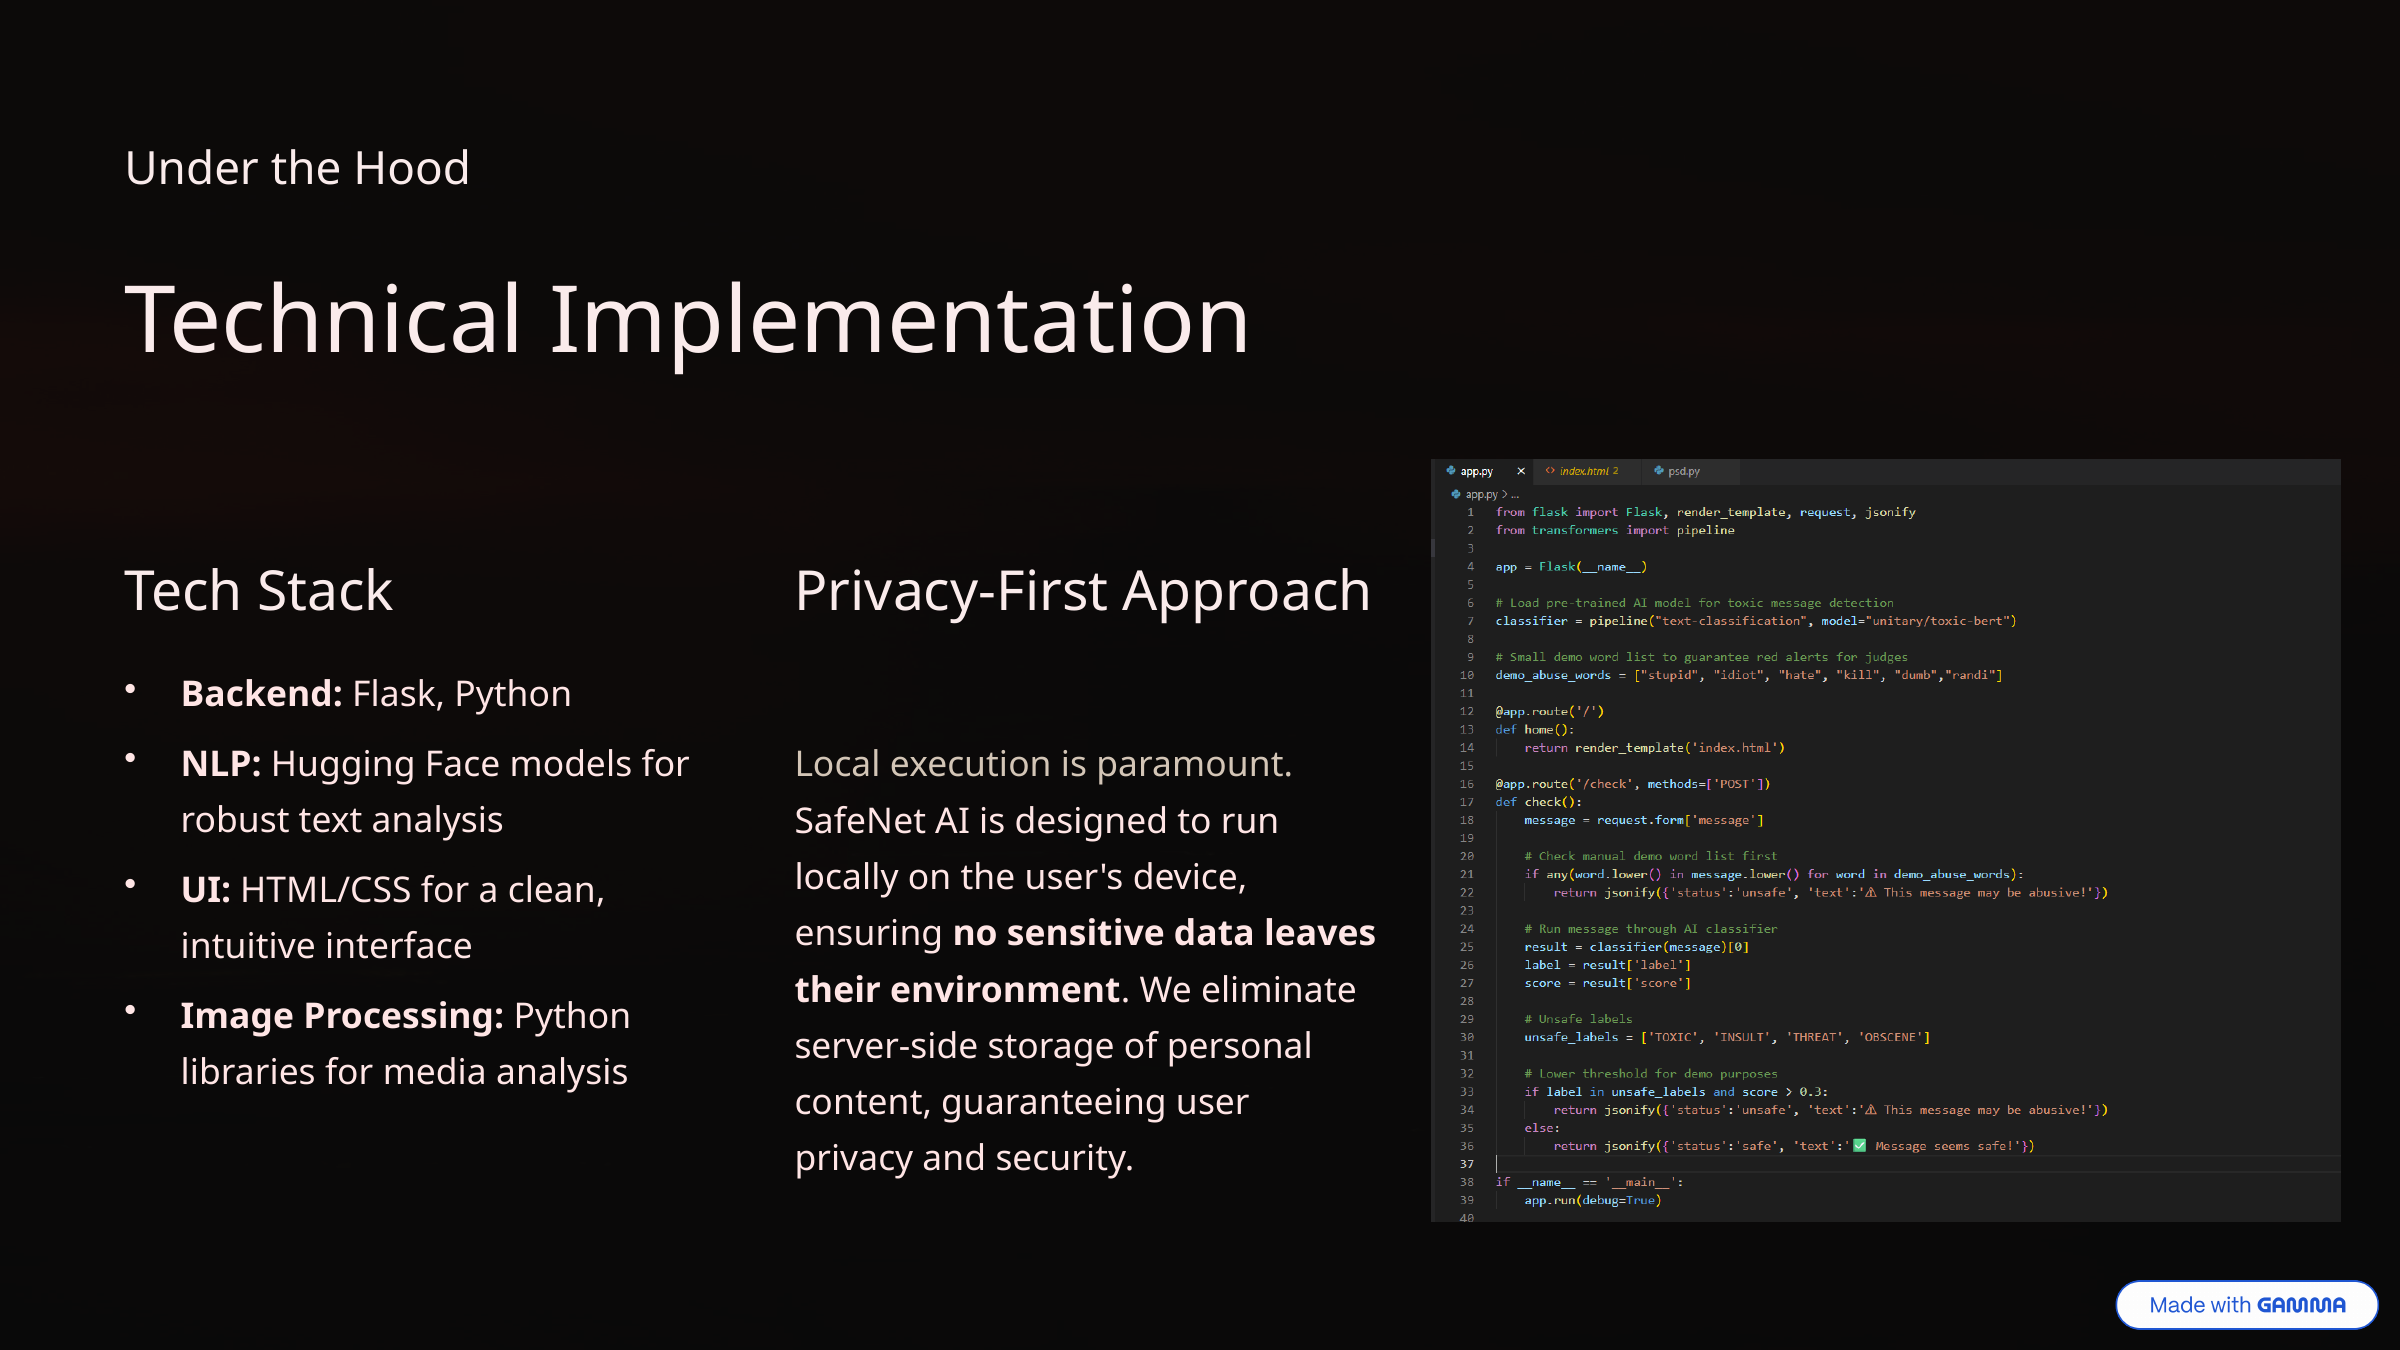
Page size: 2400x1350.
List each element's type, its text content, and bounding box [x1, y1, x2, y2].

text_box Tech Stack [124, 551, 686, 622]
picture [2106, 1271, 2389, 1339]
text_box Privacy-First Approach [794, 551, 1377, 693]
text_box Under the Hood [124, 135, 592, 194]
text_box Local execution is paramount. SafeNet AI is designed to run locally on the user's device, ensuring no sensitive data leaves their environment. We eliminate server-side storage of personal content, guaranteeing user privacy and security. [794, 727, 1377, 1183]
text_box NLP: Hugging Face models for robust text analysis [124, 726, 707, 841]
picture [1431, 459, 2341, 1222]
text_box Backend: Flask, Python [124, 657, 707, 715]
text_box Image Processing: Python libraries for media analysis [124, 979, 707, 1093]
text_box UI: HTML/CSS for a clean, intuitive interface [124, 852, 707, 967]
text_box Technical Implementation [124, 253, 2082, 488]
